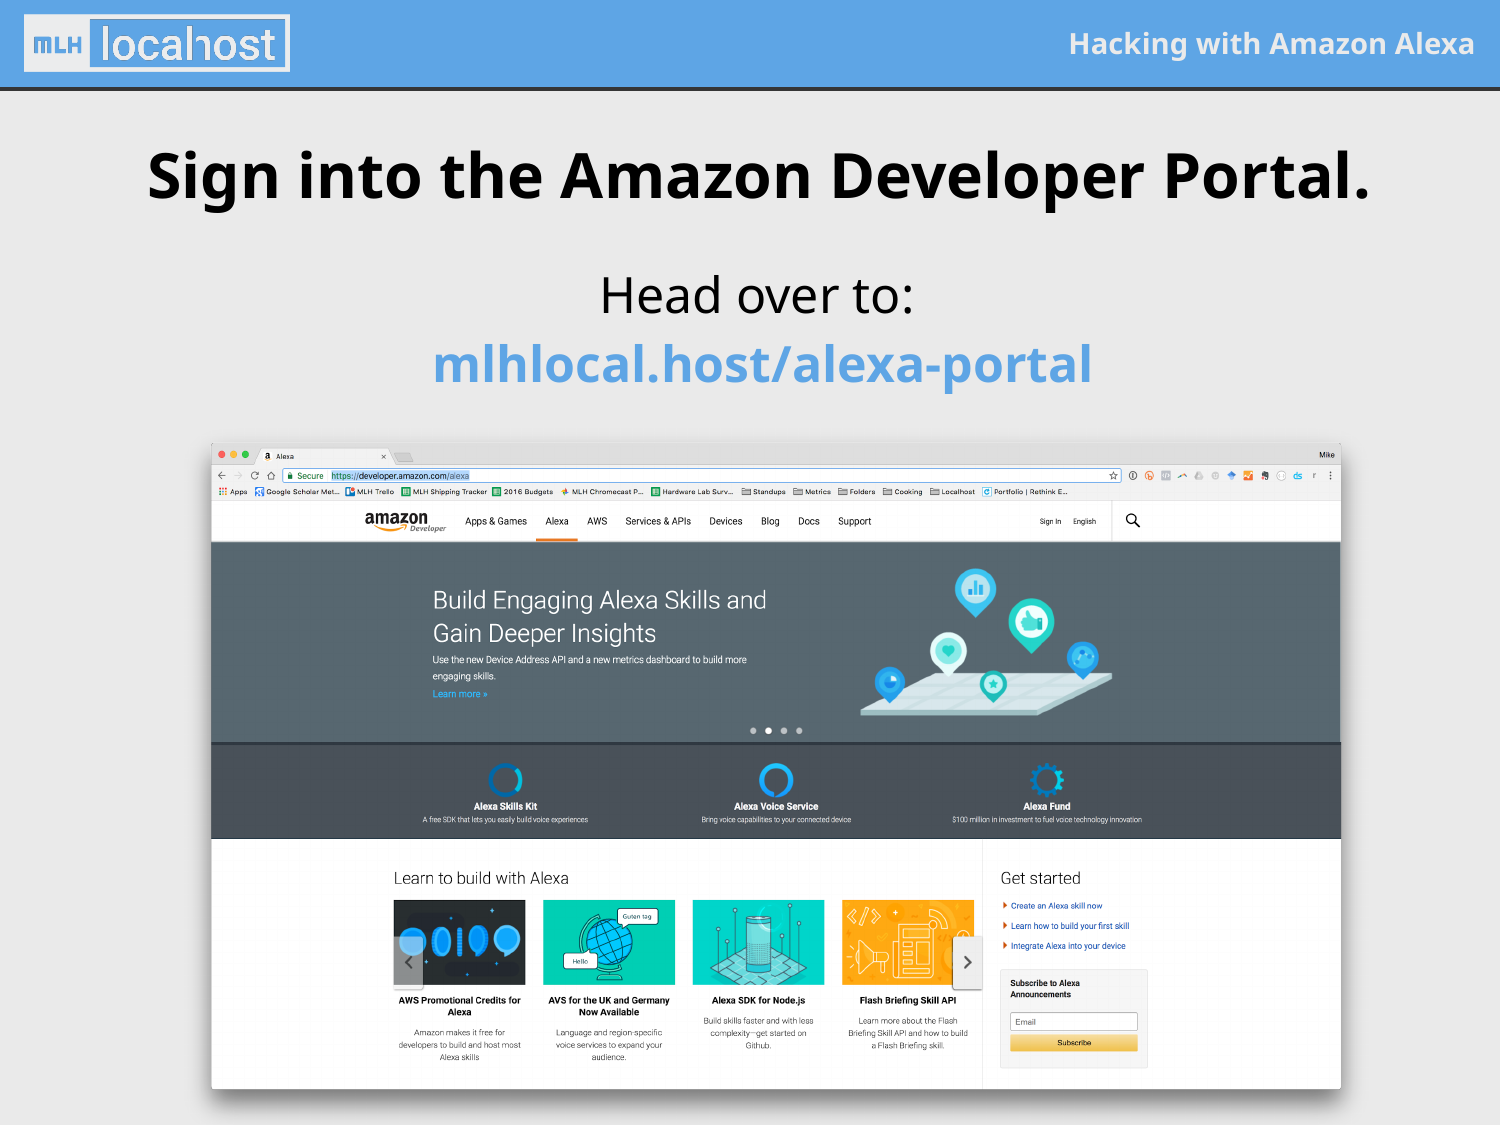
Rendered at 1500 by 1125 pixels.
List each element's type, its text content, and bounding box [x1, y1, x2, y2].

picture [178, 424, 1374, 1125]
title Sign into the Amazon Developer Portal. [36, 106, 1484, 241]
picture [24, 14, 290, 72]
text_box Head over to: mlhlocal.host/alexa-portal [0, 241, 1500, 407]
